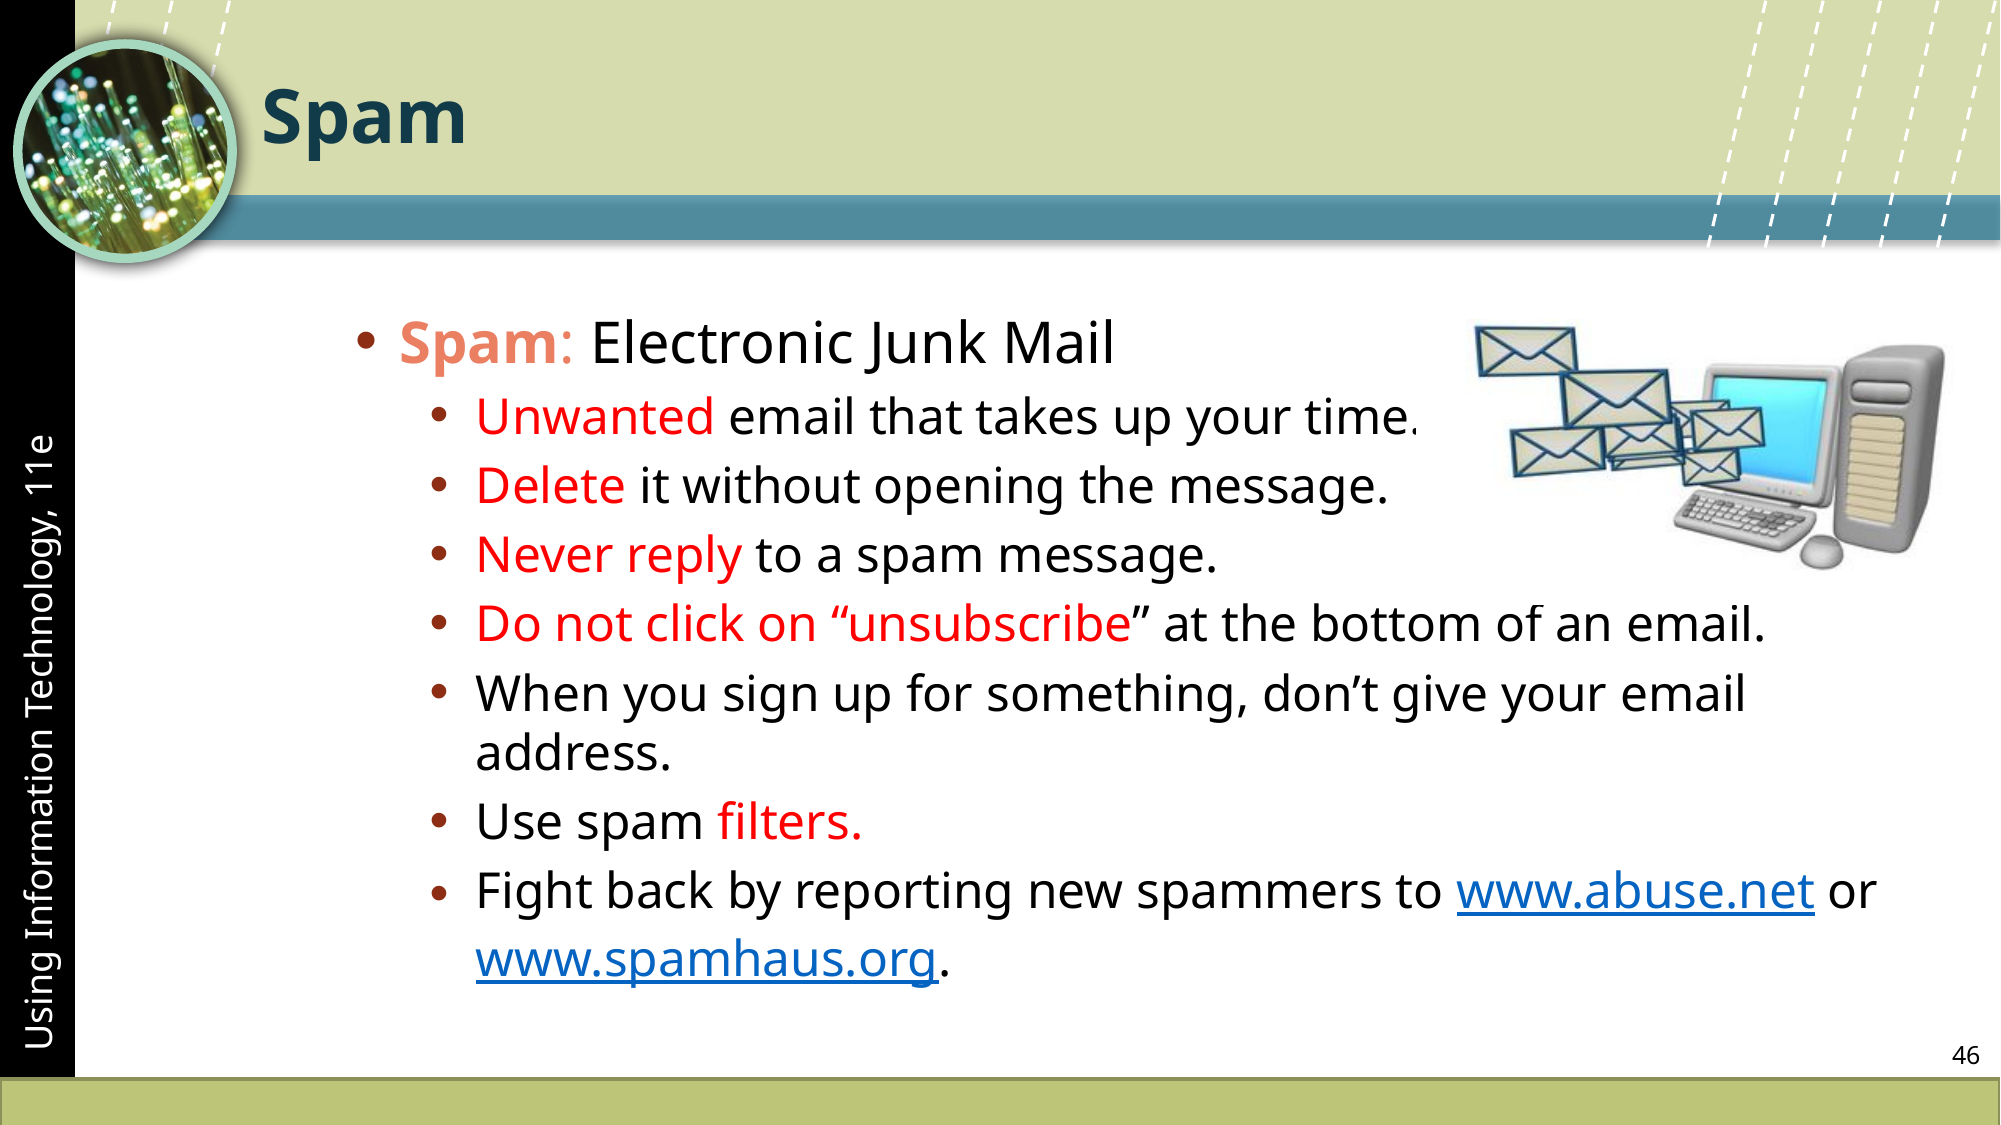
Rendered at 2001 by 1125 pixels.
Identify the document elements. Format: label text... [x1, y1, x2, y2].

slide_number 46 [1795, 1033, 1996, 1077]
picture [1416, 319, 1964, 605]
picture [23, 49, 227, 253]
text_box Spam [247, 61, 1985, 195]
list Spam: Electronic Junk Mail Unwanted email that takes up your time. Delete it without opening the message. Never reply to a spam message. Do not click on “unsubscribe” at the bottom of an email. When you sign up for something, don’t give your email address. Use spam filters. Fight back by reporting new spammers to www.abuse.net or www.spamhaus.org. [340, 298, 1900, 1005]
text_box [0, 1077, 2000, 1125]
